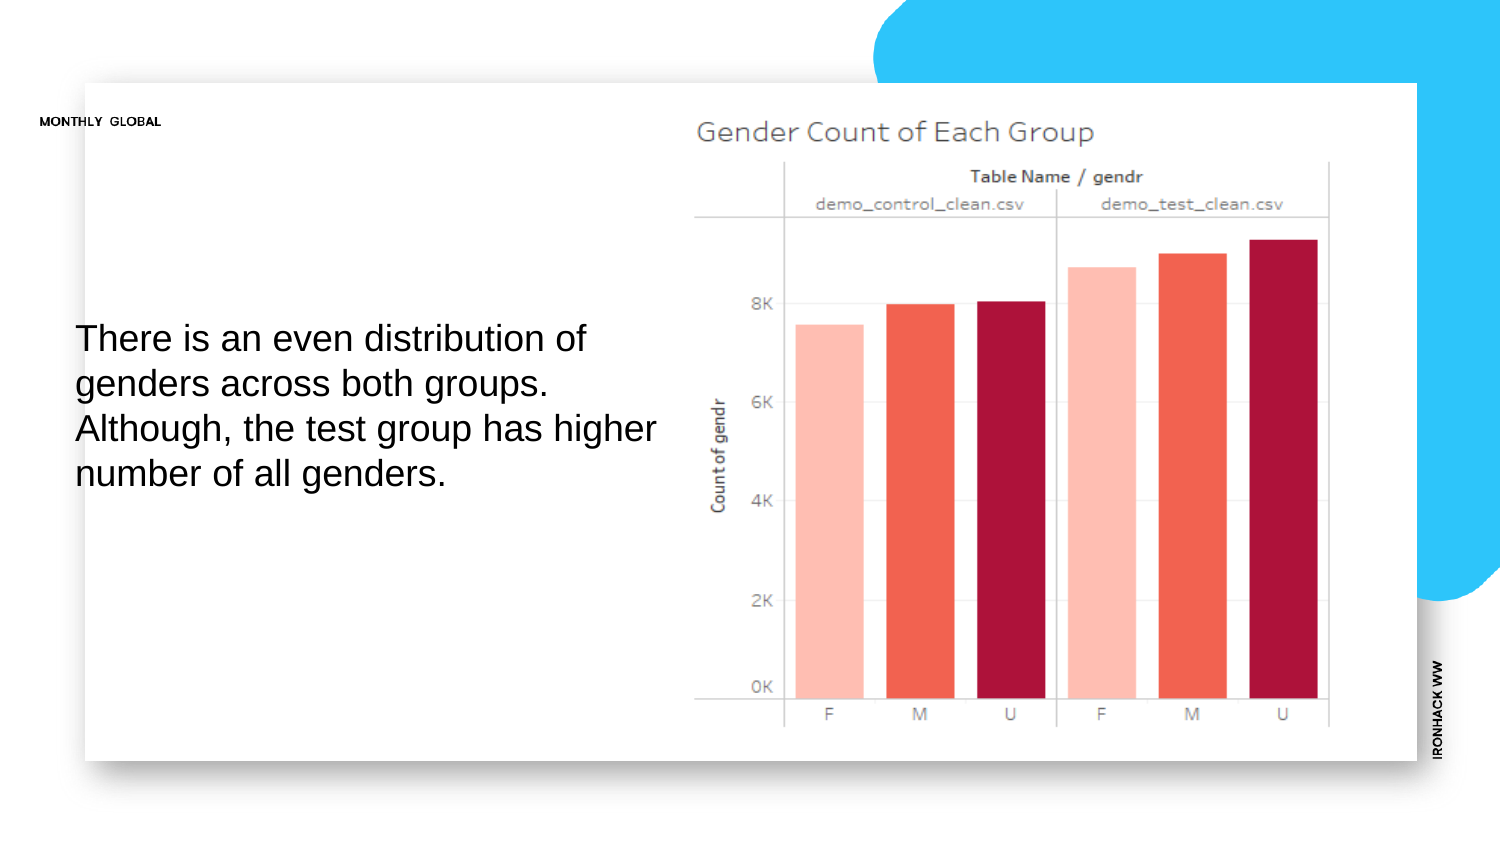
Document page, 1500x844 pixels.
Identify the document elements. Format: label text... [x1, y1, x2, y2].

picture [0, 0, 1500, 844]
subtitle There is an even distribution of genders across both groups. Although, the test group has higher number of all genders. [75, 121, 680, 687]
